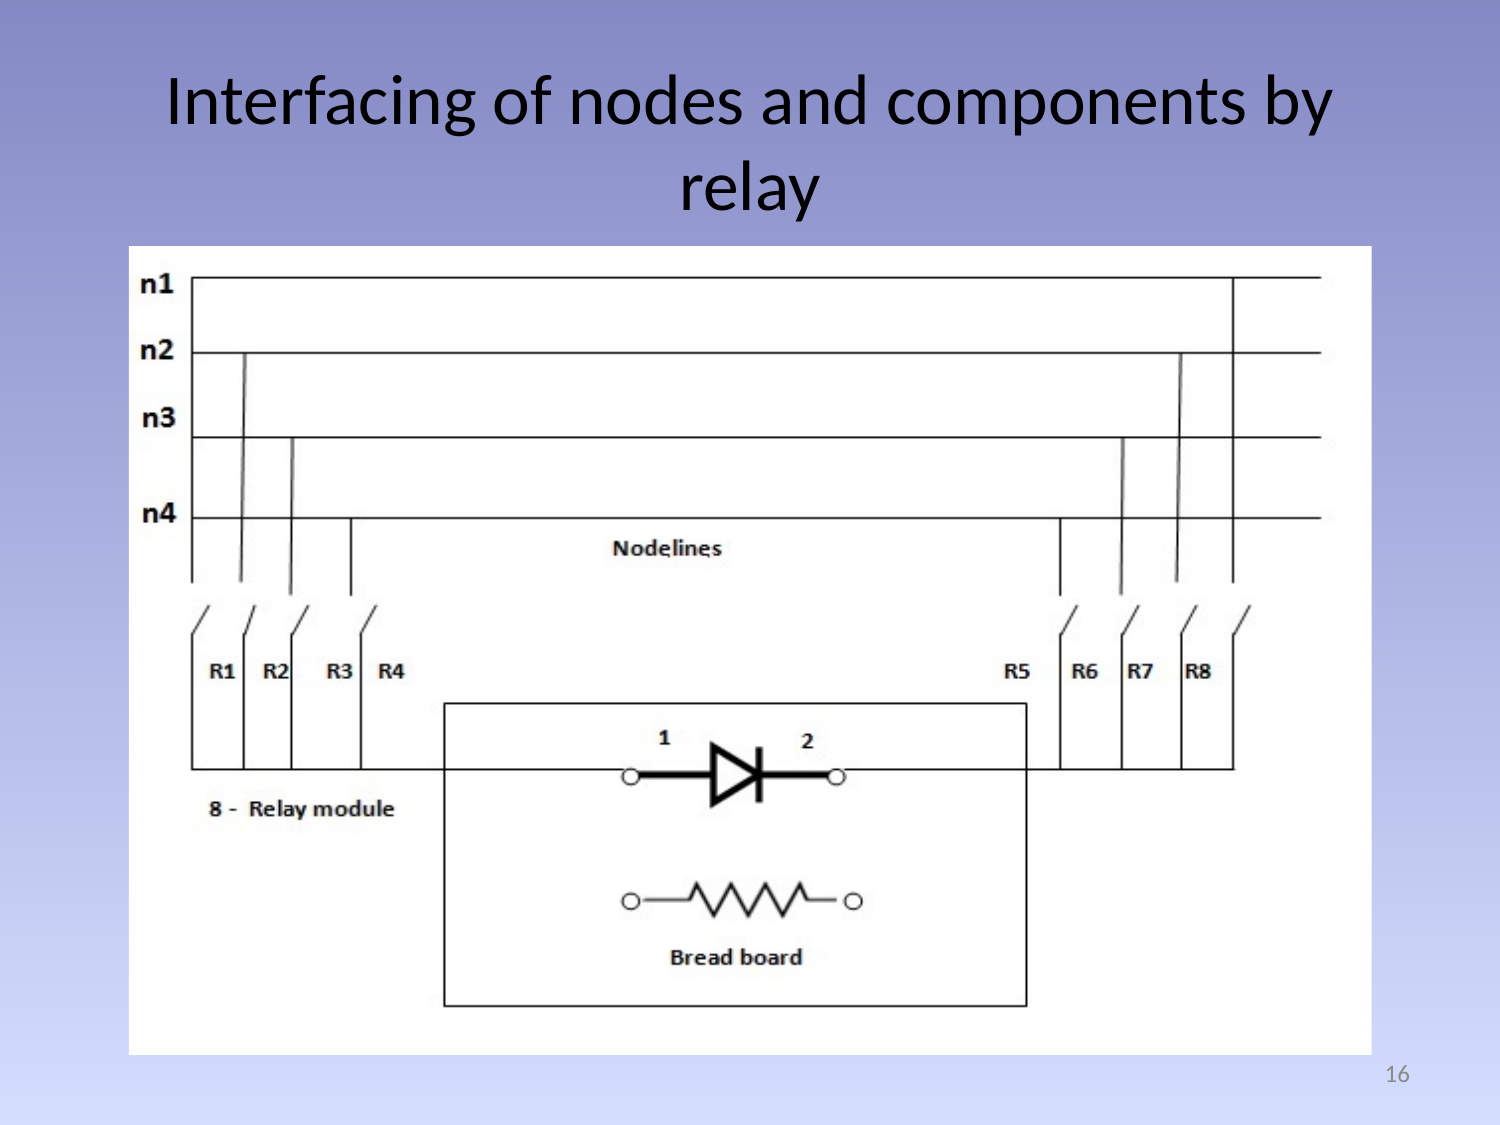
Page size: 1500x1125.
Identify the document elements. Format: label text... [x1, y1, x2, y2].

title Interfacing of nodes and components by relay [75, 45, 1425, 233]
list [128, 245, 1372, 1055]
slide_number 16 [1074, 1042, 1425, 1103]
